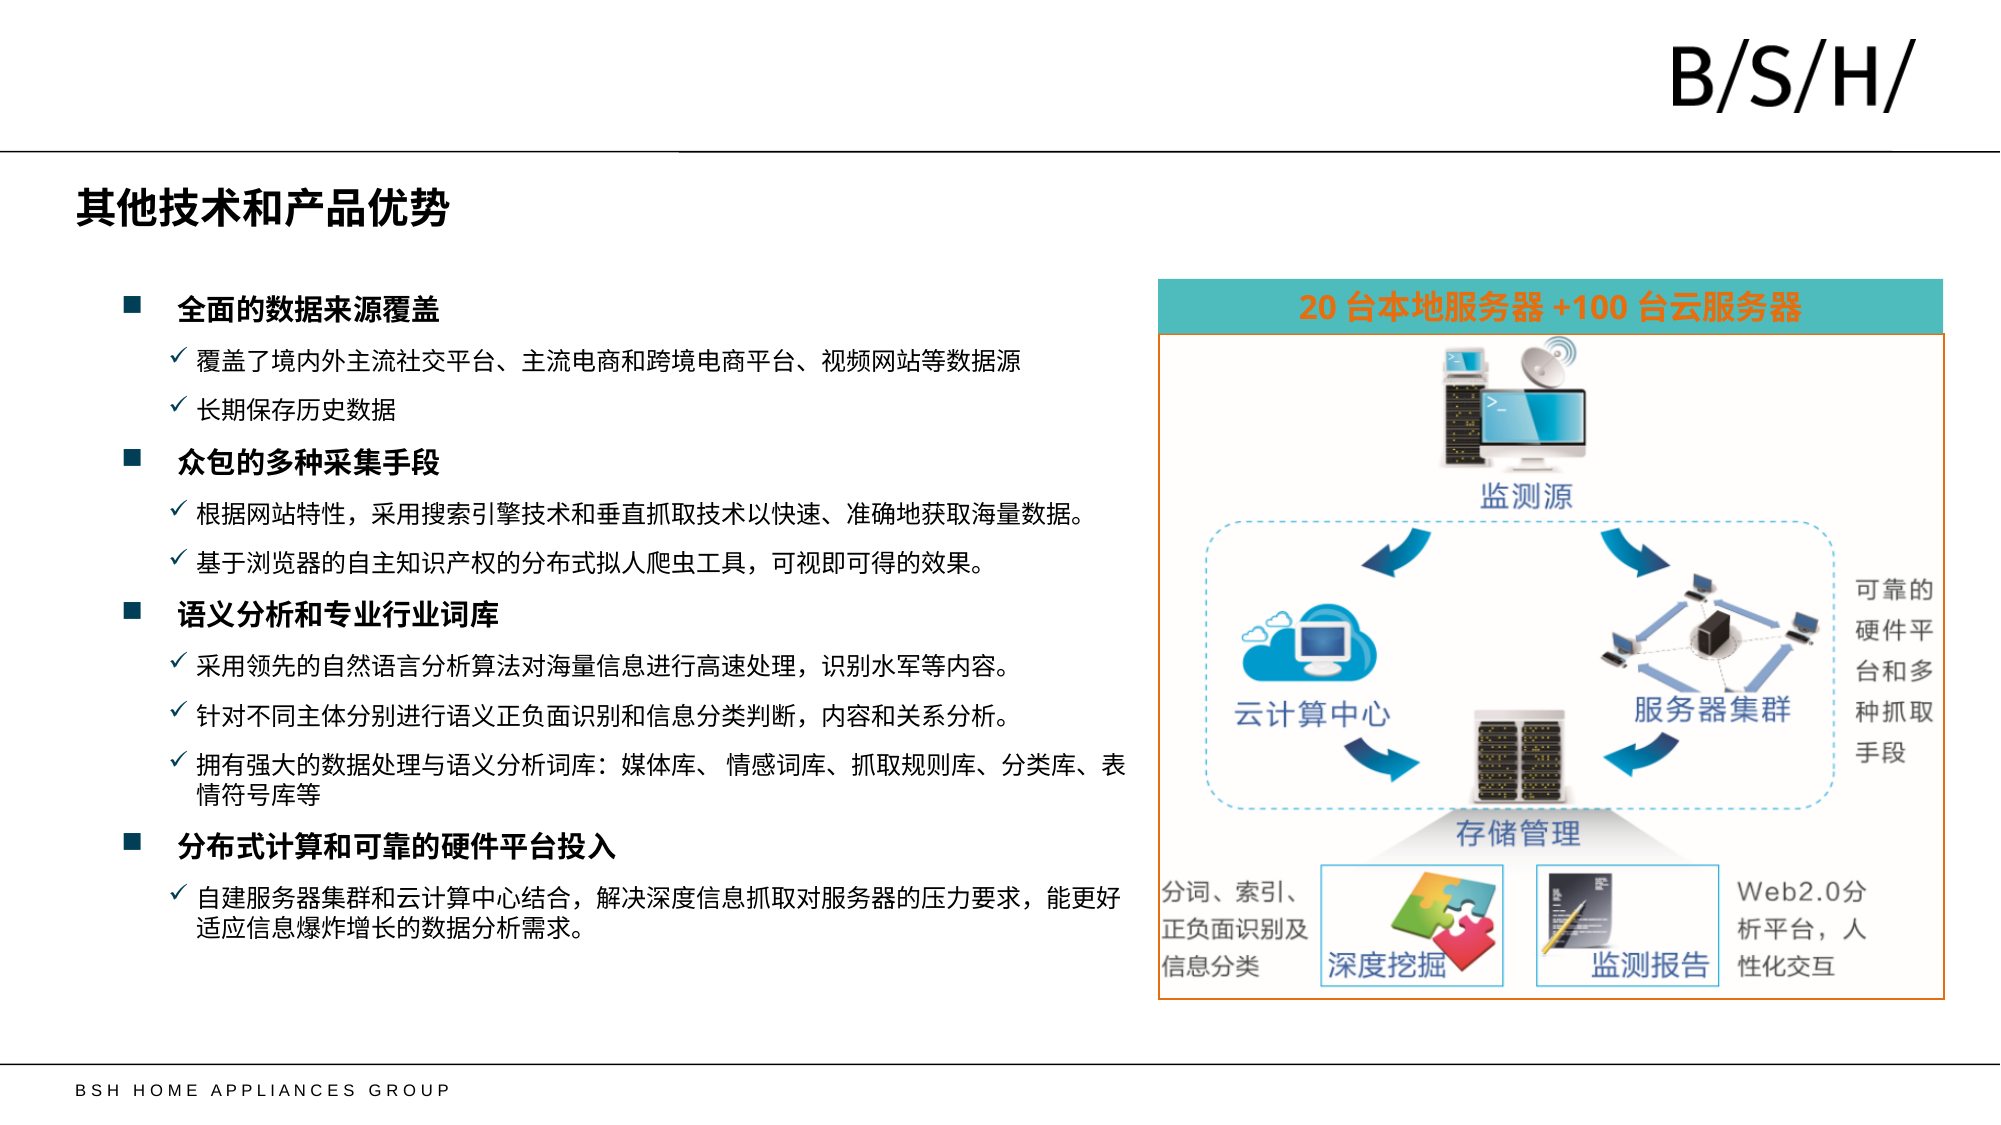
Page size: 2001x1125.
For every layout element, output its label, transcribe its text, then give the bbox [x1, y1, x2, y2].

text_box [106, 278, 1944, 1001]
picture [1673, 39, 1916, 113]
title 其他技术和产品优势 [75, 182, 1924, 244]
